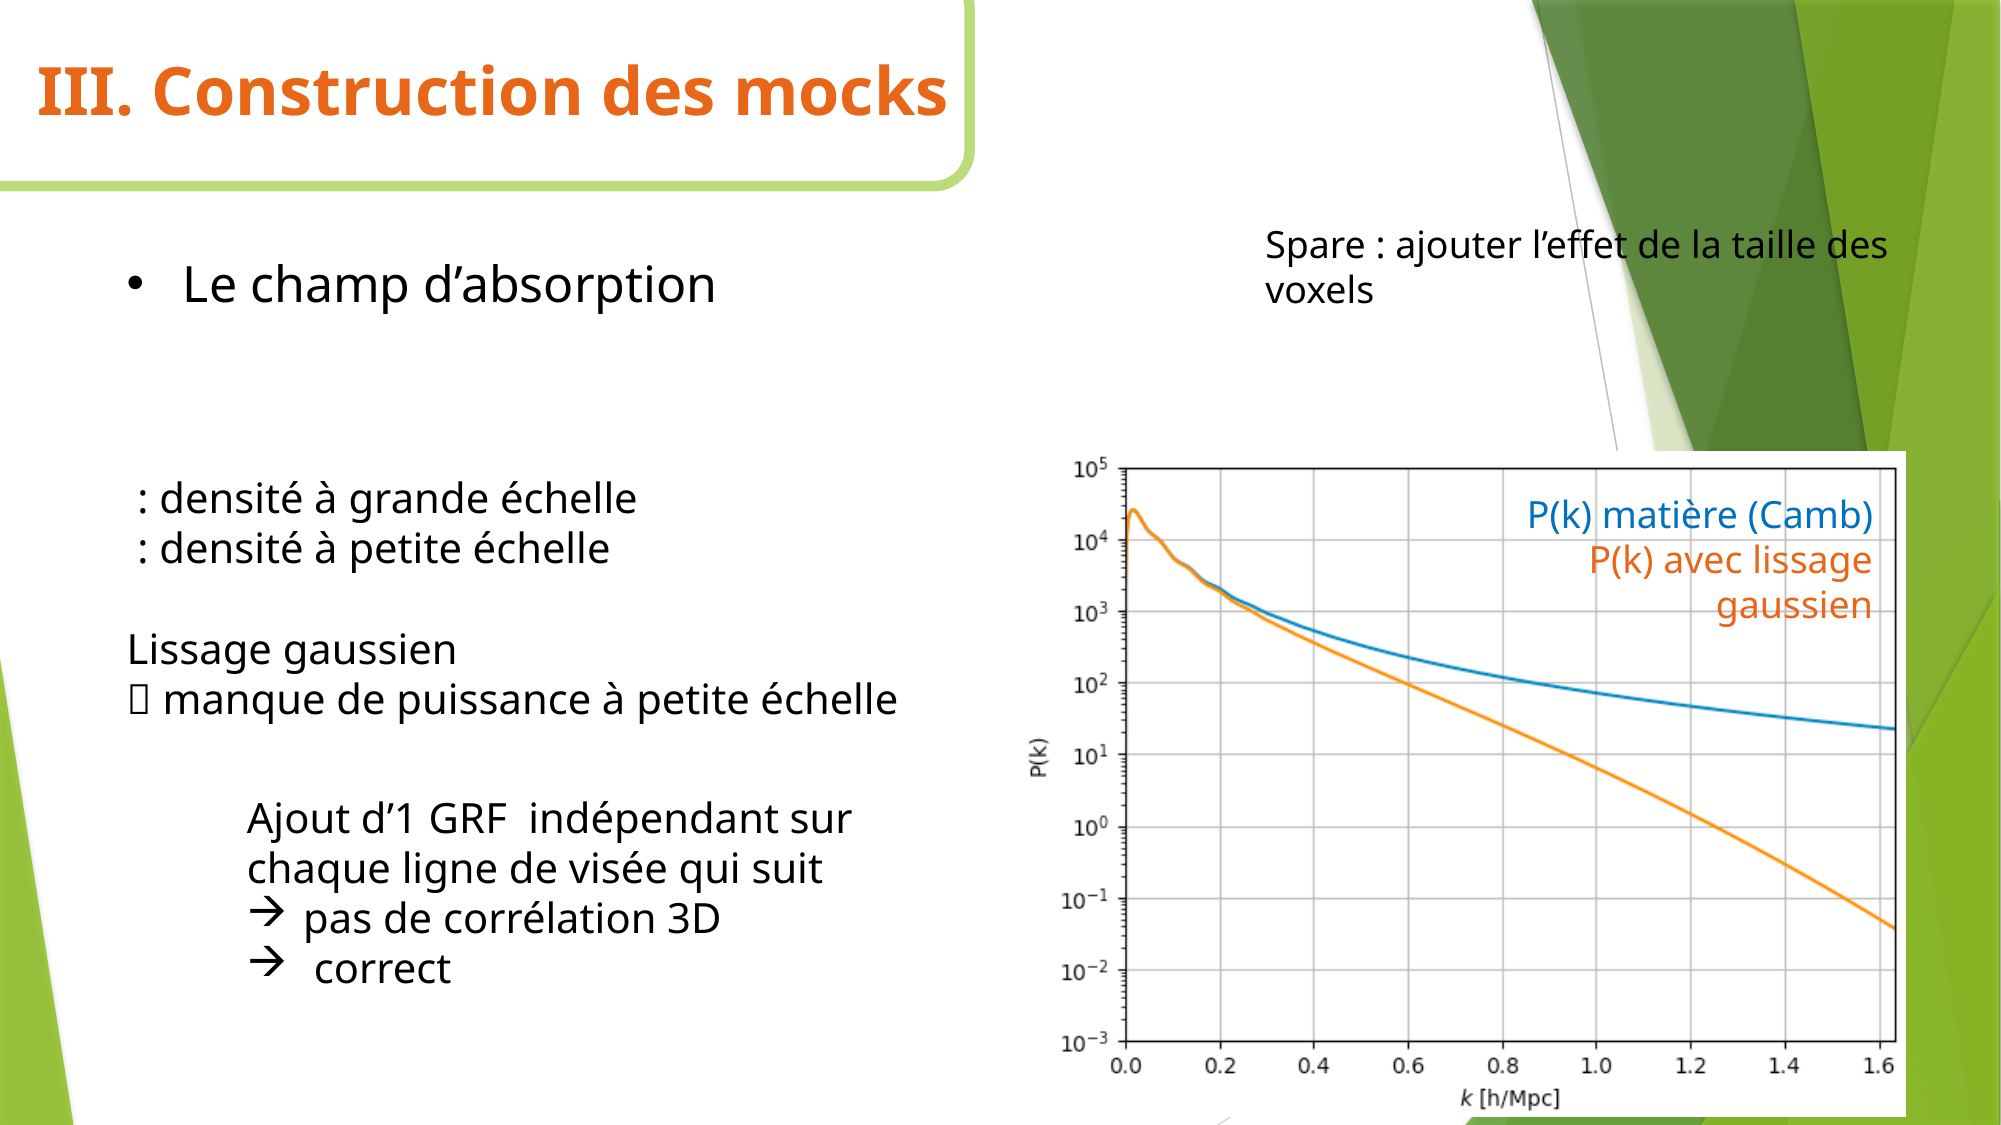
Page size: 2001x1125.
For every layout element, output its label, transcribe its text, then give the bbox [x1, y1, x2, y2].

text_box [0, 0, 972, 188]
text_box Spare : ajouter l’effet de la taille des voxels [1250, 213, 1963, 319]
picture [1020, 451, 1907, 1118]
